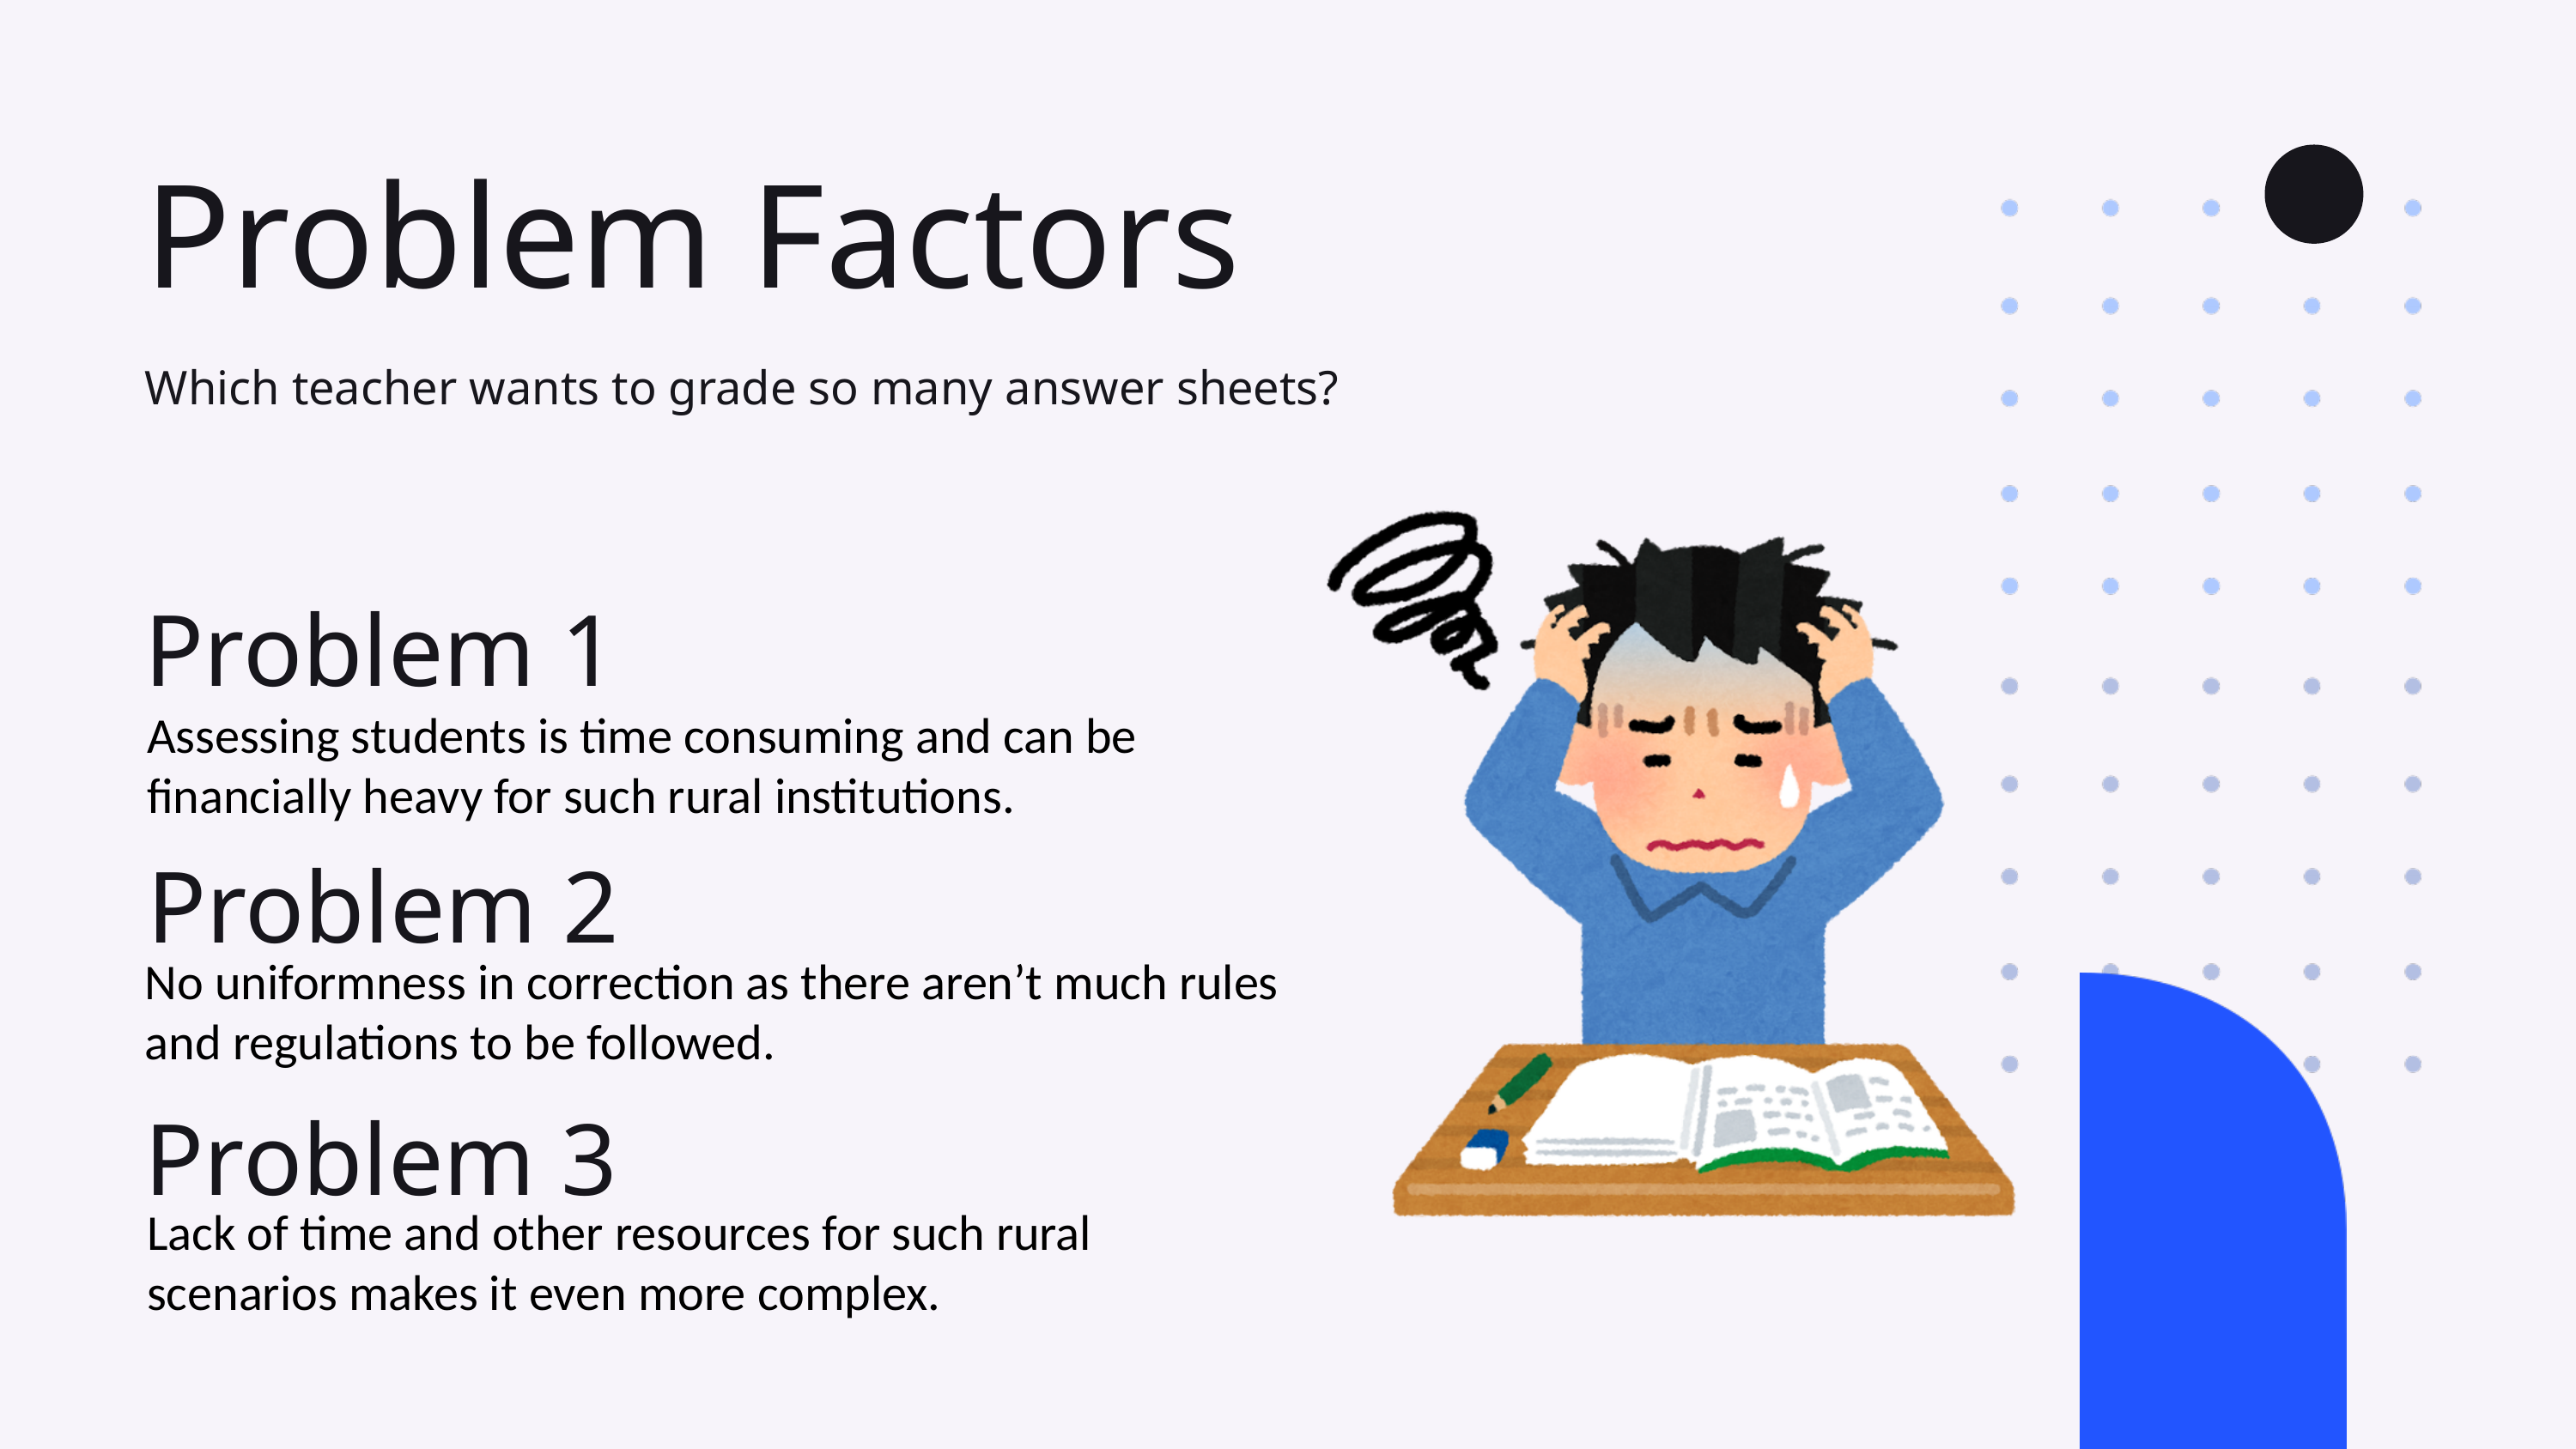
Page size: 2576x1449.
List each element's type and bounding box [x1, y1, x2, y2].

picture [1309, 193, 2432, 1449]
text_box [2264, 144, 2364, 244]
text_box [144, 588, 1667, 1322]
text_box [144, 144, 1665, 410]
